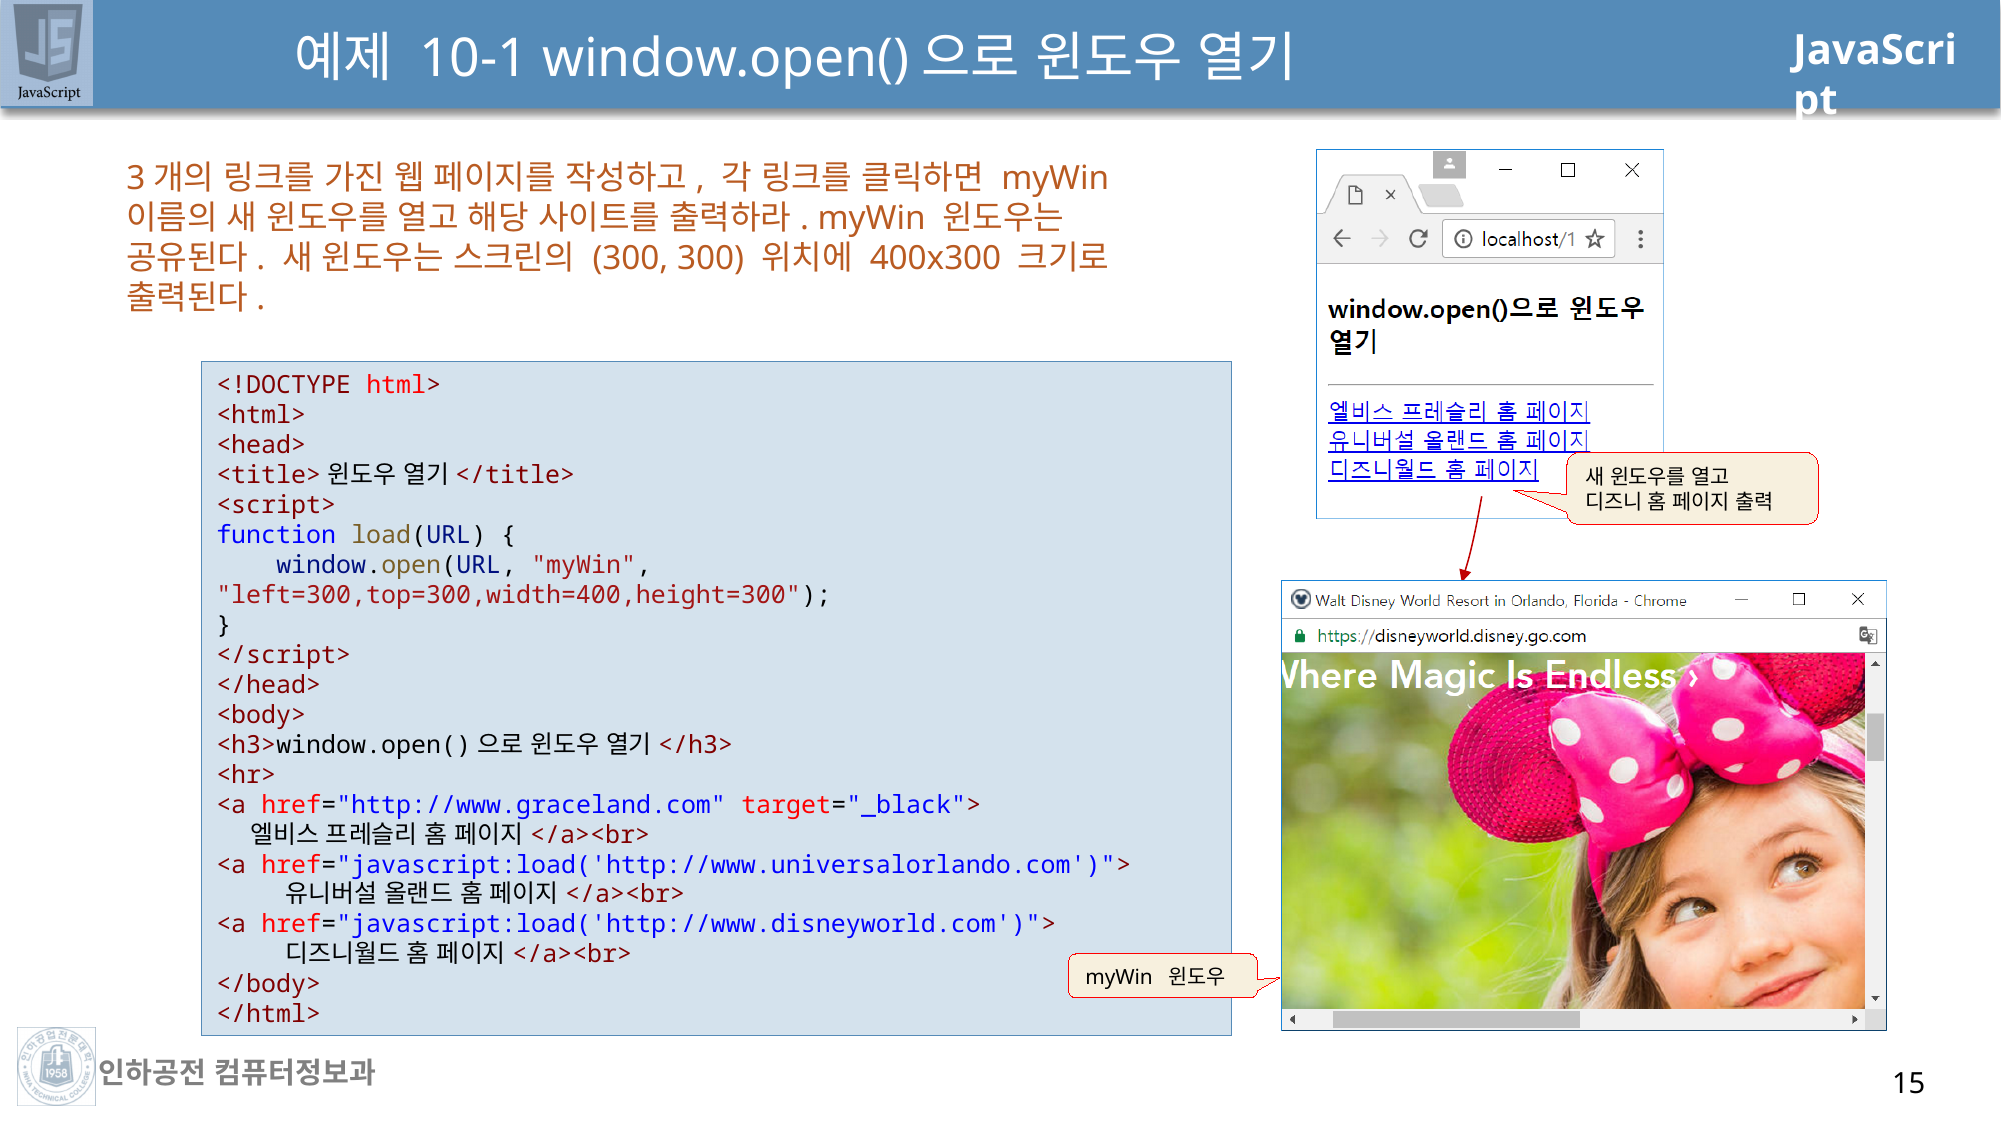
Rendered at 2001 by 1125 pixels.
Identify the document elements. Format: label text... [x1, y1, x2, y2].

text_box myWin 윈도우 [1068, 953, 1275, 998]
picture [1315, 149, 1665, 519]
text_box 새 윈도우를 열고 디즈니 홈 페이지 출력 [1668, 452, 1819, 525]
text_box [1459, 529, 1478, 579]
text_box <!DOCTYPE html> <html> <head> <title>윈도우 열기</title> <script> function load(URL) { window.open(URL, "myWin", "left=300,top=300,width=400,height=300"); } </script> </head> <body> <h3>window.open()으로 윈도우 열기</h3> <hr> <a href="http://www.graceland.com" target="_black"> 엘비스 프레슬리 홈 페이지</a><br> <a href="javascript:load('http://www.universalorlando.com')"> 유니버설 올랜드 홈 페이지</a><br> <a href="javascript:load('http://www.disneyworld.com')"> 디즈니월드 홈 페이지</a><br> </body> </html> [201, 361, 1232, 1036]
text_box 3개의 링크를 가진 웹 페이지를 작성하고, 각 링크를 클릭하면 myWin 이름의 새 윈도우를 열고 해당 사이트를 출력하라. myWin 윈도우는 공유된다. 새 윈도우는 스크린의 (300, 300) 위치에 400x300 크기로 출력된다. [111, 148, 1142, 324]
picture [1281, 580, 1887, 1031]
title 예제 10-1 window.open()으로 윈도우 열기 [279, 7, 1390, 102]
